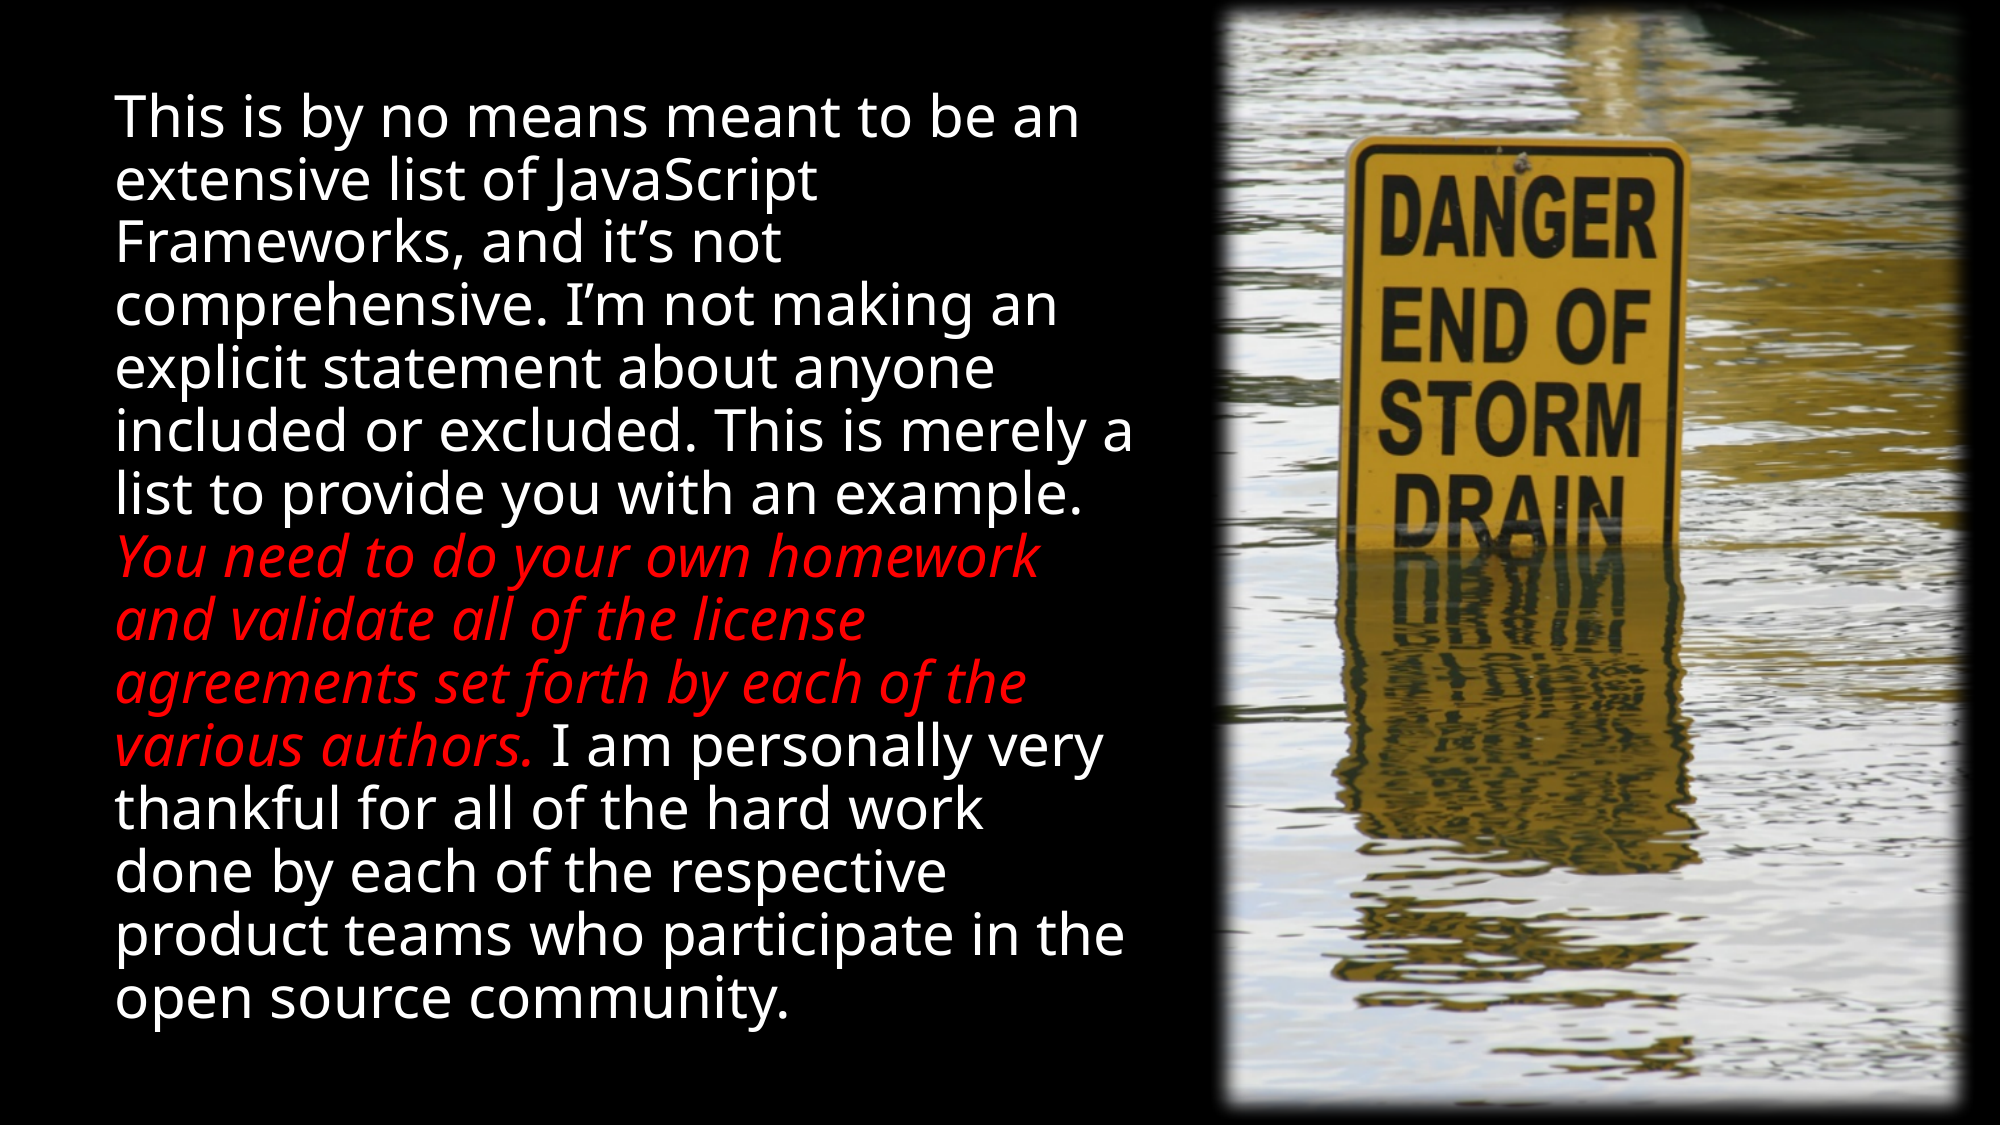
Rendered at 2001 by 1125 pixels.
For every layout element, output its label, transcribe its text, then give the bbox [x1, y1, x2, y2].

title This is by no means meant to be an extensive list of JavaScript Frameworks, and it’s not comprehensive. I’m not making an explicit statement about anyone included or excluded. This is merely a list to provide you with an example. You need to do your own homework and validate all of the license agreements set forth by each of the various authors. I am personally very thankful for all of the hard work done by each of the respective product teams who participate in the open source community. [99, 107, 1154, 1011]
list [1209, 0, 1976, 1122]
